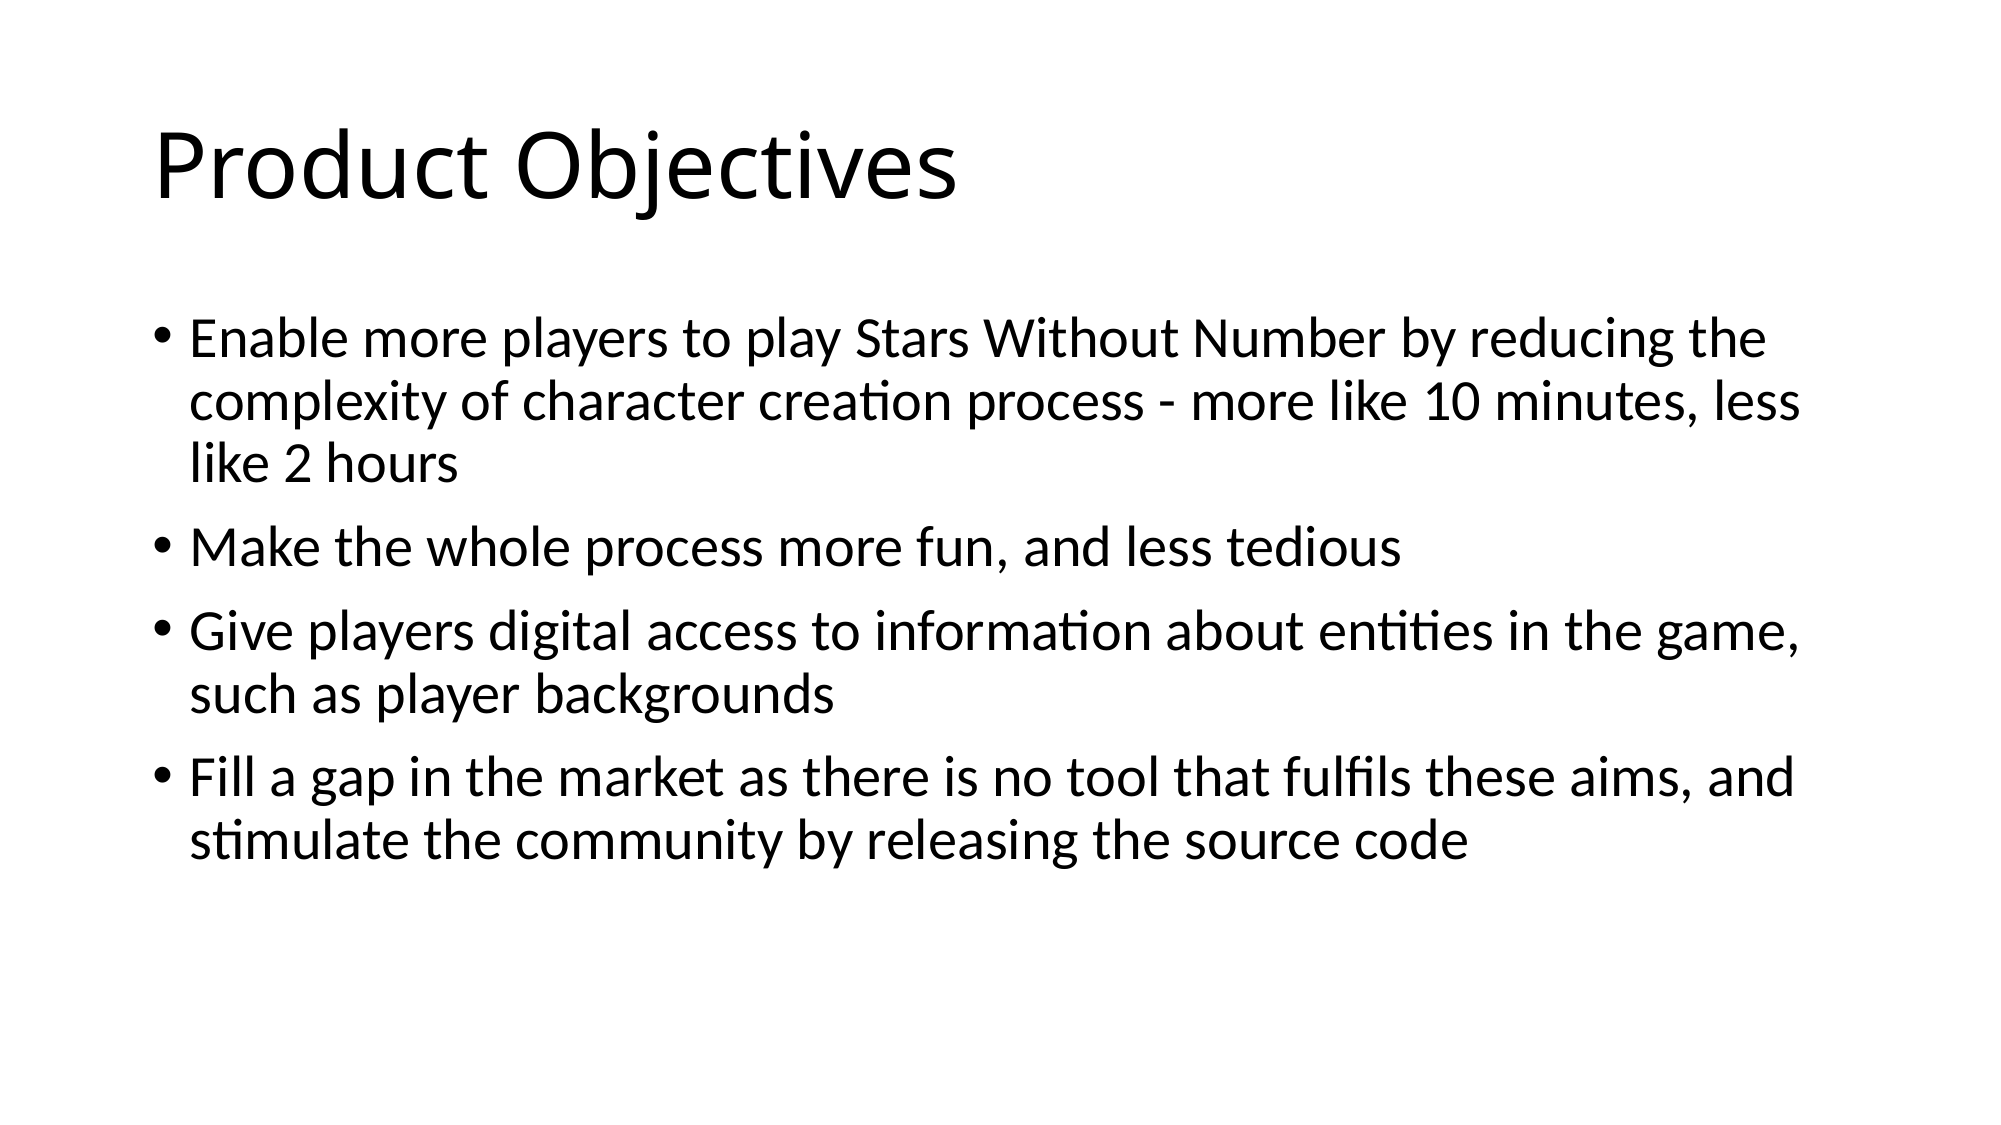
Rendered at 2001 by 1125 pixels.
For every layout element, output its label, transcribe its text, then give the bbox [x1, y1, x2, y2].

title Product Objectives [137, 59, 1863, 278]
list Enable more players to play Stars Without Number by reducing the complexity of character creation process - more like 10 minutes, less like 2 hours Make the whole process more fun, and less tedious Give players digital access to information about entities in the game, such as player backgrounds Fill a gap in the market as there is no tool that fulfils these aims, and stimulate the community by releasing the source code [137, 299, 1863, 1014]
